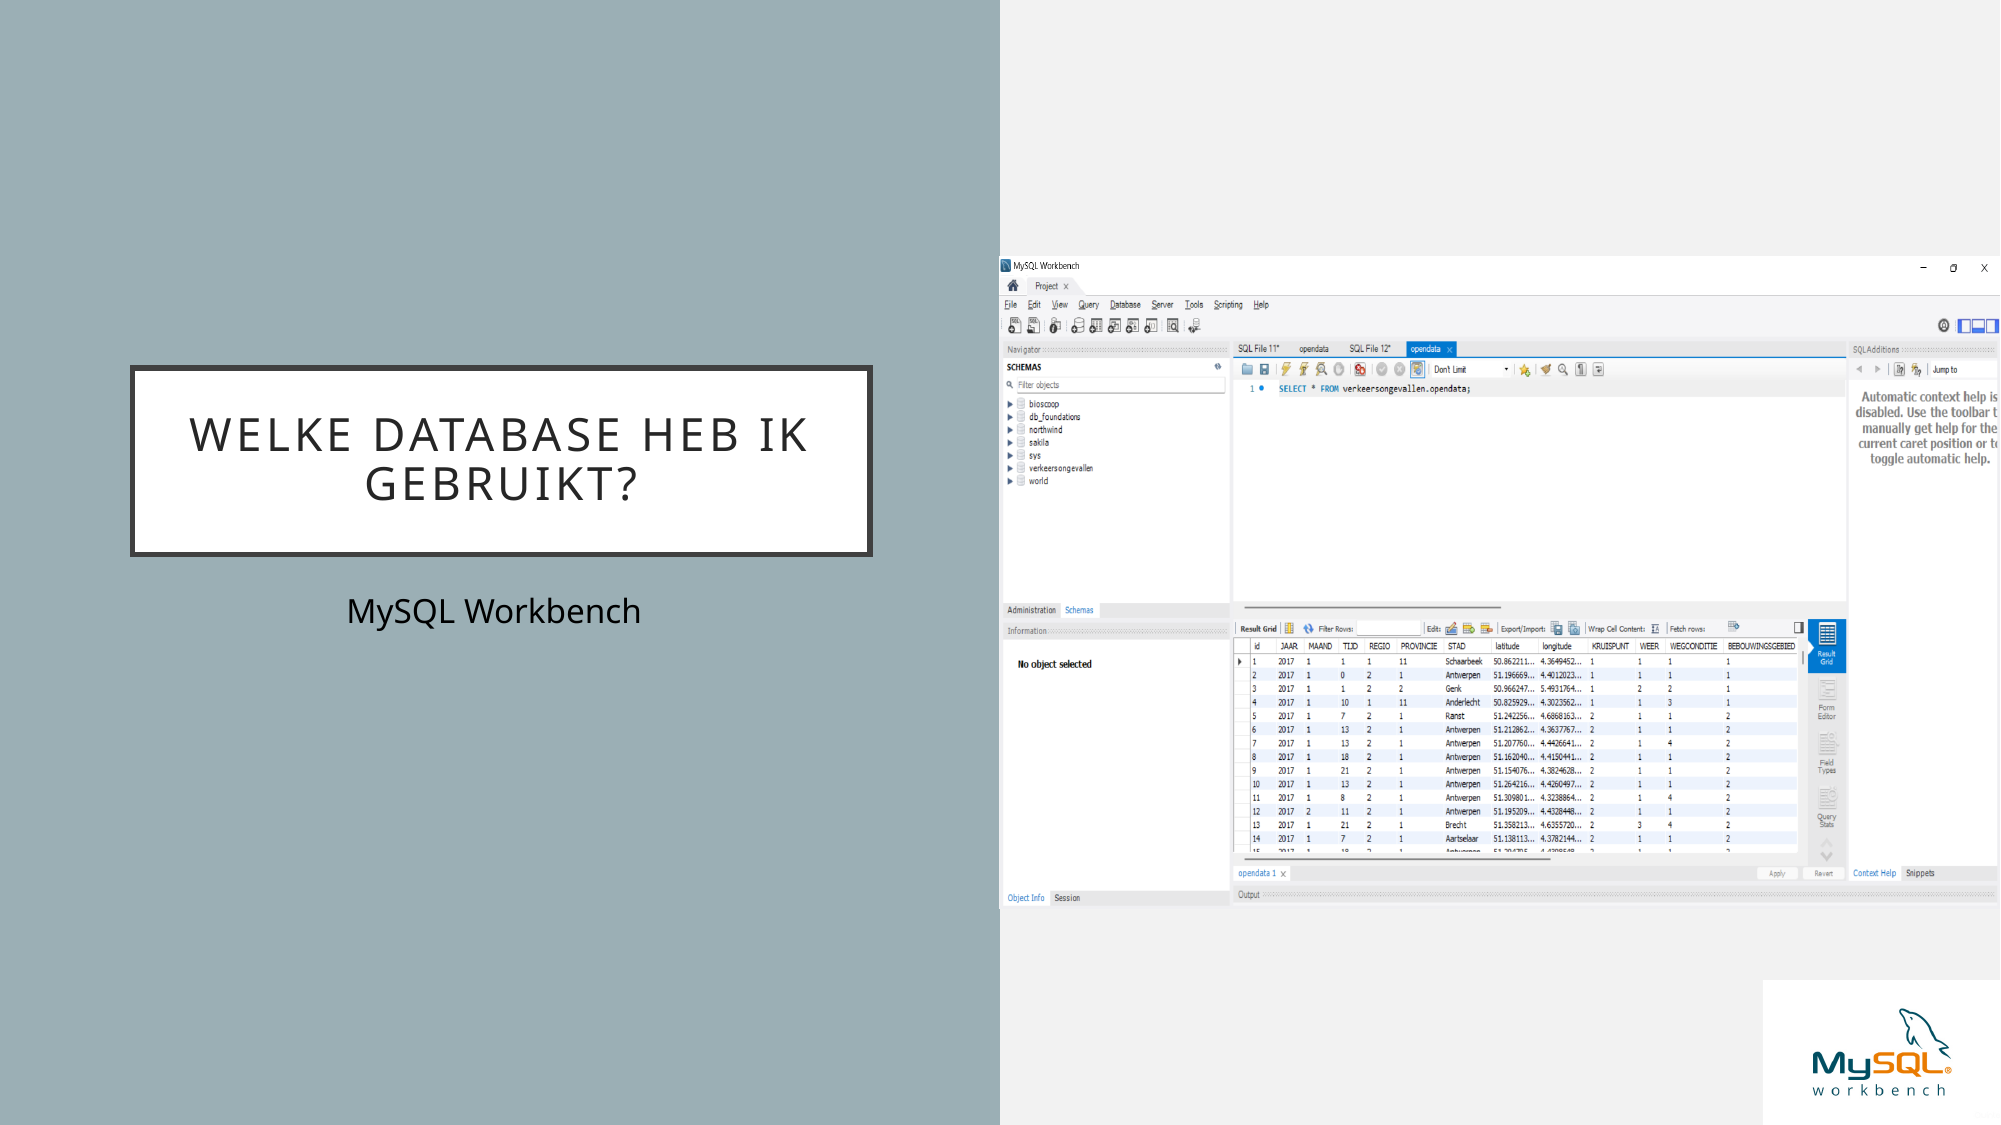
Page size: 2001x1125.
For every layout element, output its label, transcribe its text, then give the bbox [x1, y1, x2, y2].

title Welke database heb ik gebruikt? [130, 365, 873, 557]
picture [1762, 980, 2000, 1125]
list MySQL Workbench [183, 582, 806, 943]
picture [999, 256, 2000, 909]
